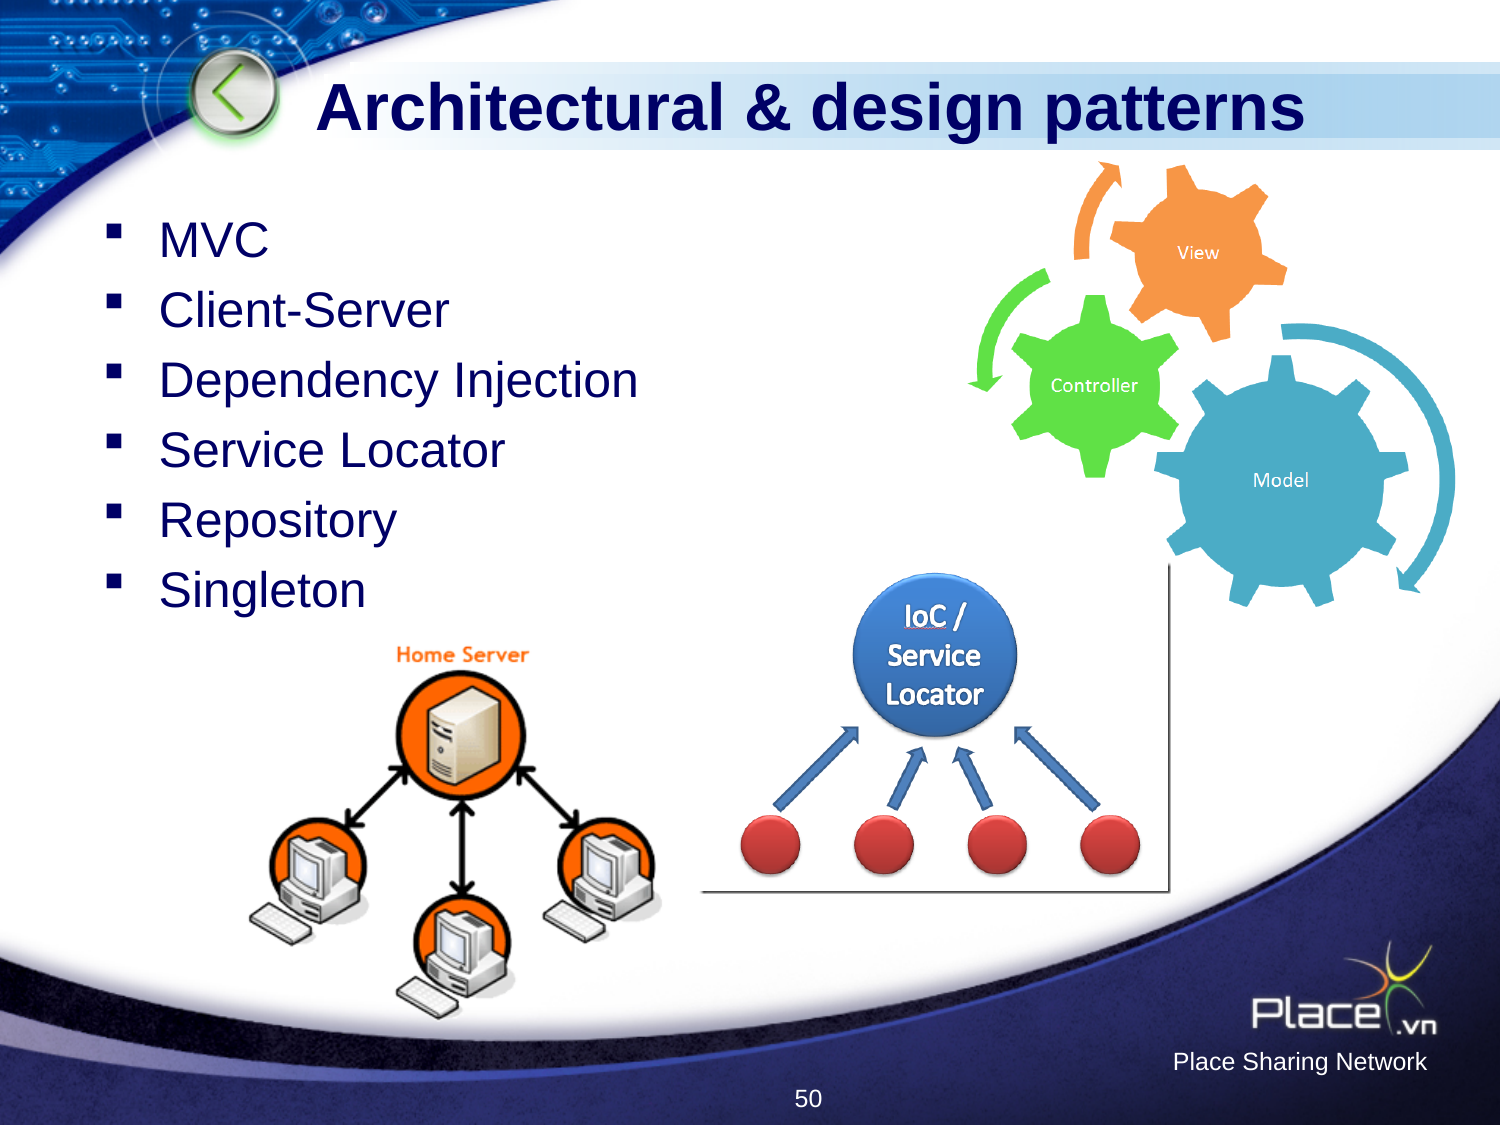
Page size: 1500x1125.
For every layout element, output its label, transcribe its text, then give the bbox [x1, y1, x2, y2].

picture [0, 0, 1500, 1125]
slide_number 50 [487, 1074, 838, 1113]
footer Place Sharing Network [975, 1037, 1450, 1075]
title Architectural & design patterns [300, 57, 1438, 150]
list MVC Client-Server Dependency Injection Service Locator Repository Singleton [87, 200, 800, 800]
